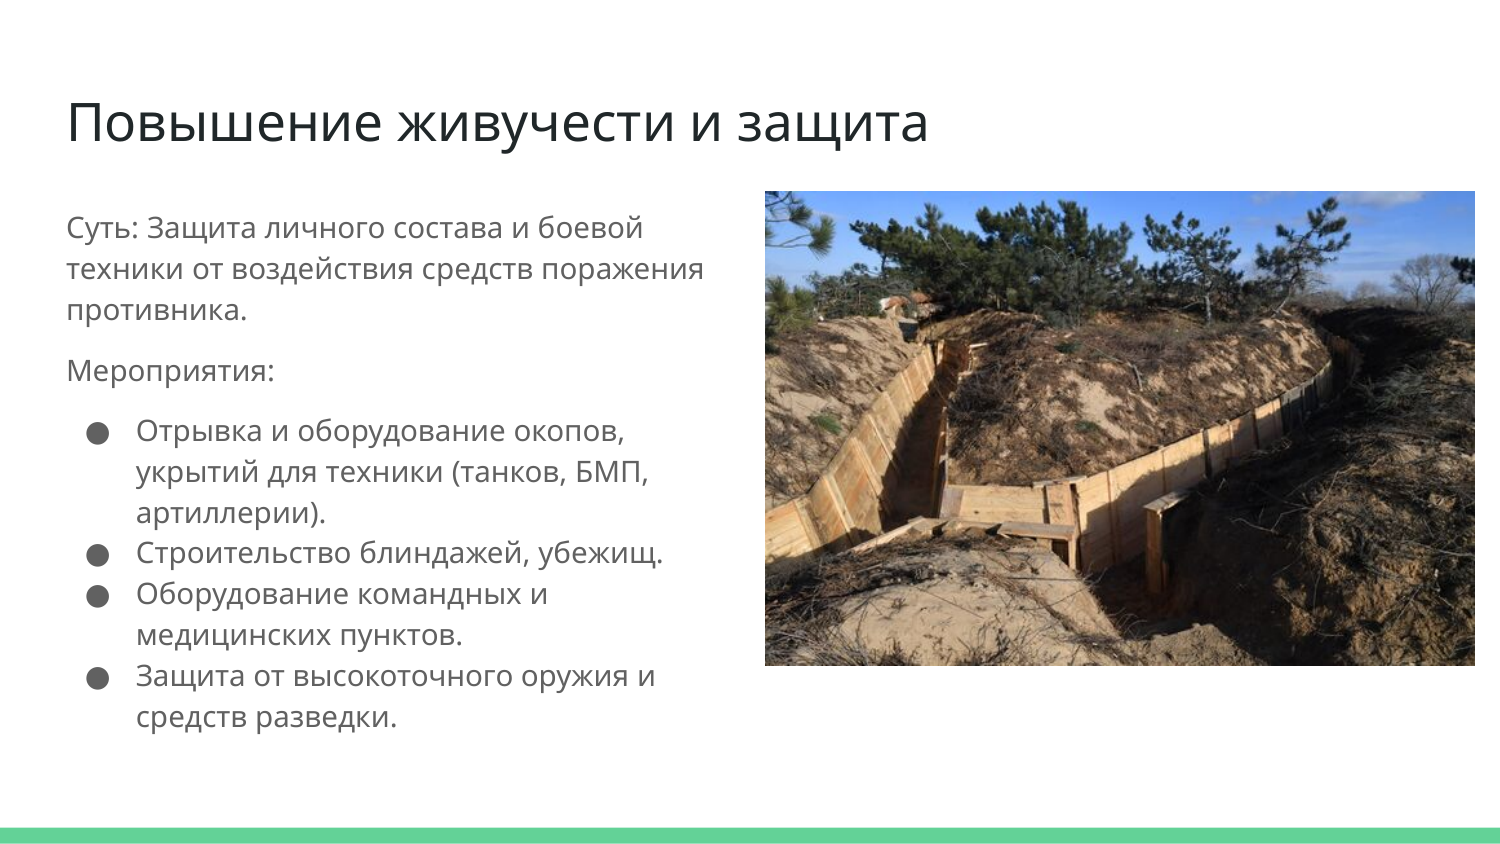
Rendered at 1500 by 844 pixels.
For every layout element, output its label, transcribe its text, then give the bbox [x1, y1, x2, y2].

list Суть: Защита личного состава и боевой техники от воздействия средств поражения противника. Мероприятия: Отрывка и оборудование окопов, укрытий для техники (танков, БМП, артиллерии). Строительство блиндажей, убежищ. Оборудование командных и медицинских пунктов. Защита от высокоточного оружия и средств разведки. [51, 189, 741, 750]
picture [765, 191, 1476, 666]
title Повышение живучести и защита [51, 72, 1449, 167]
